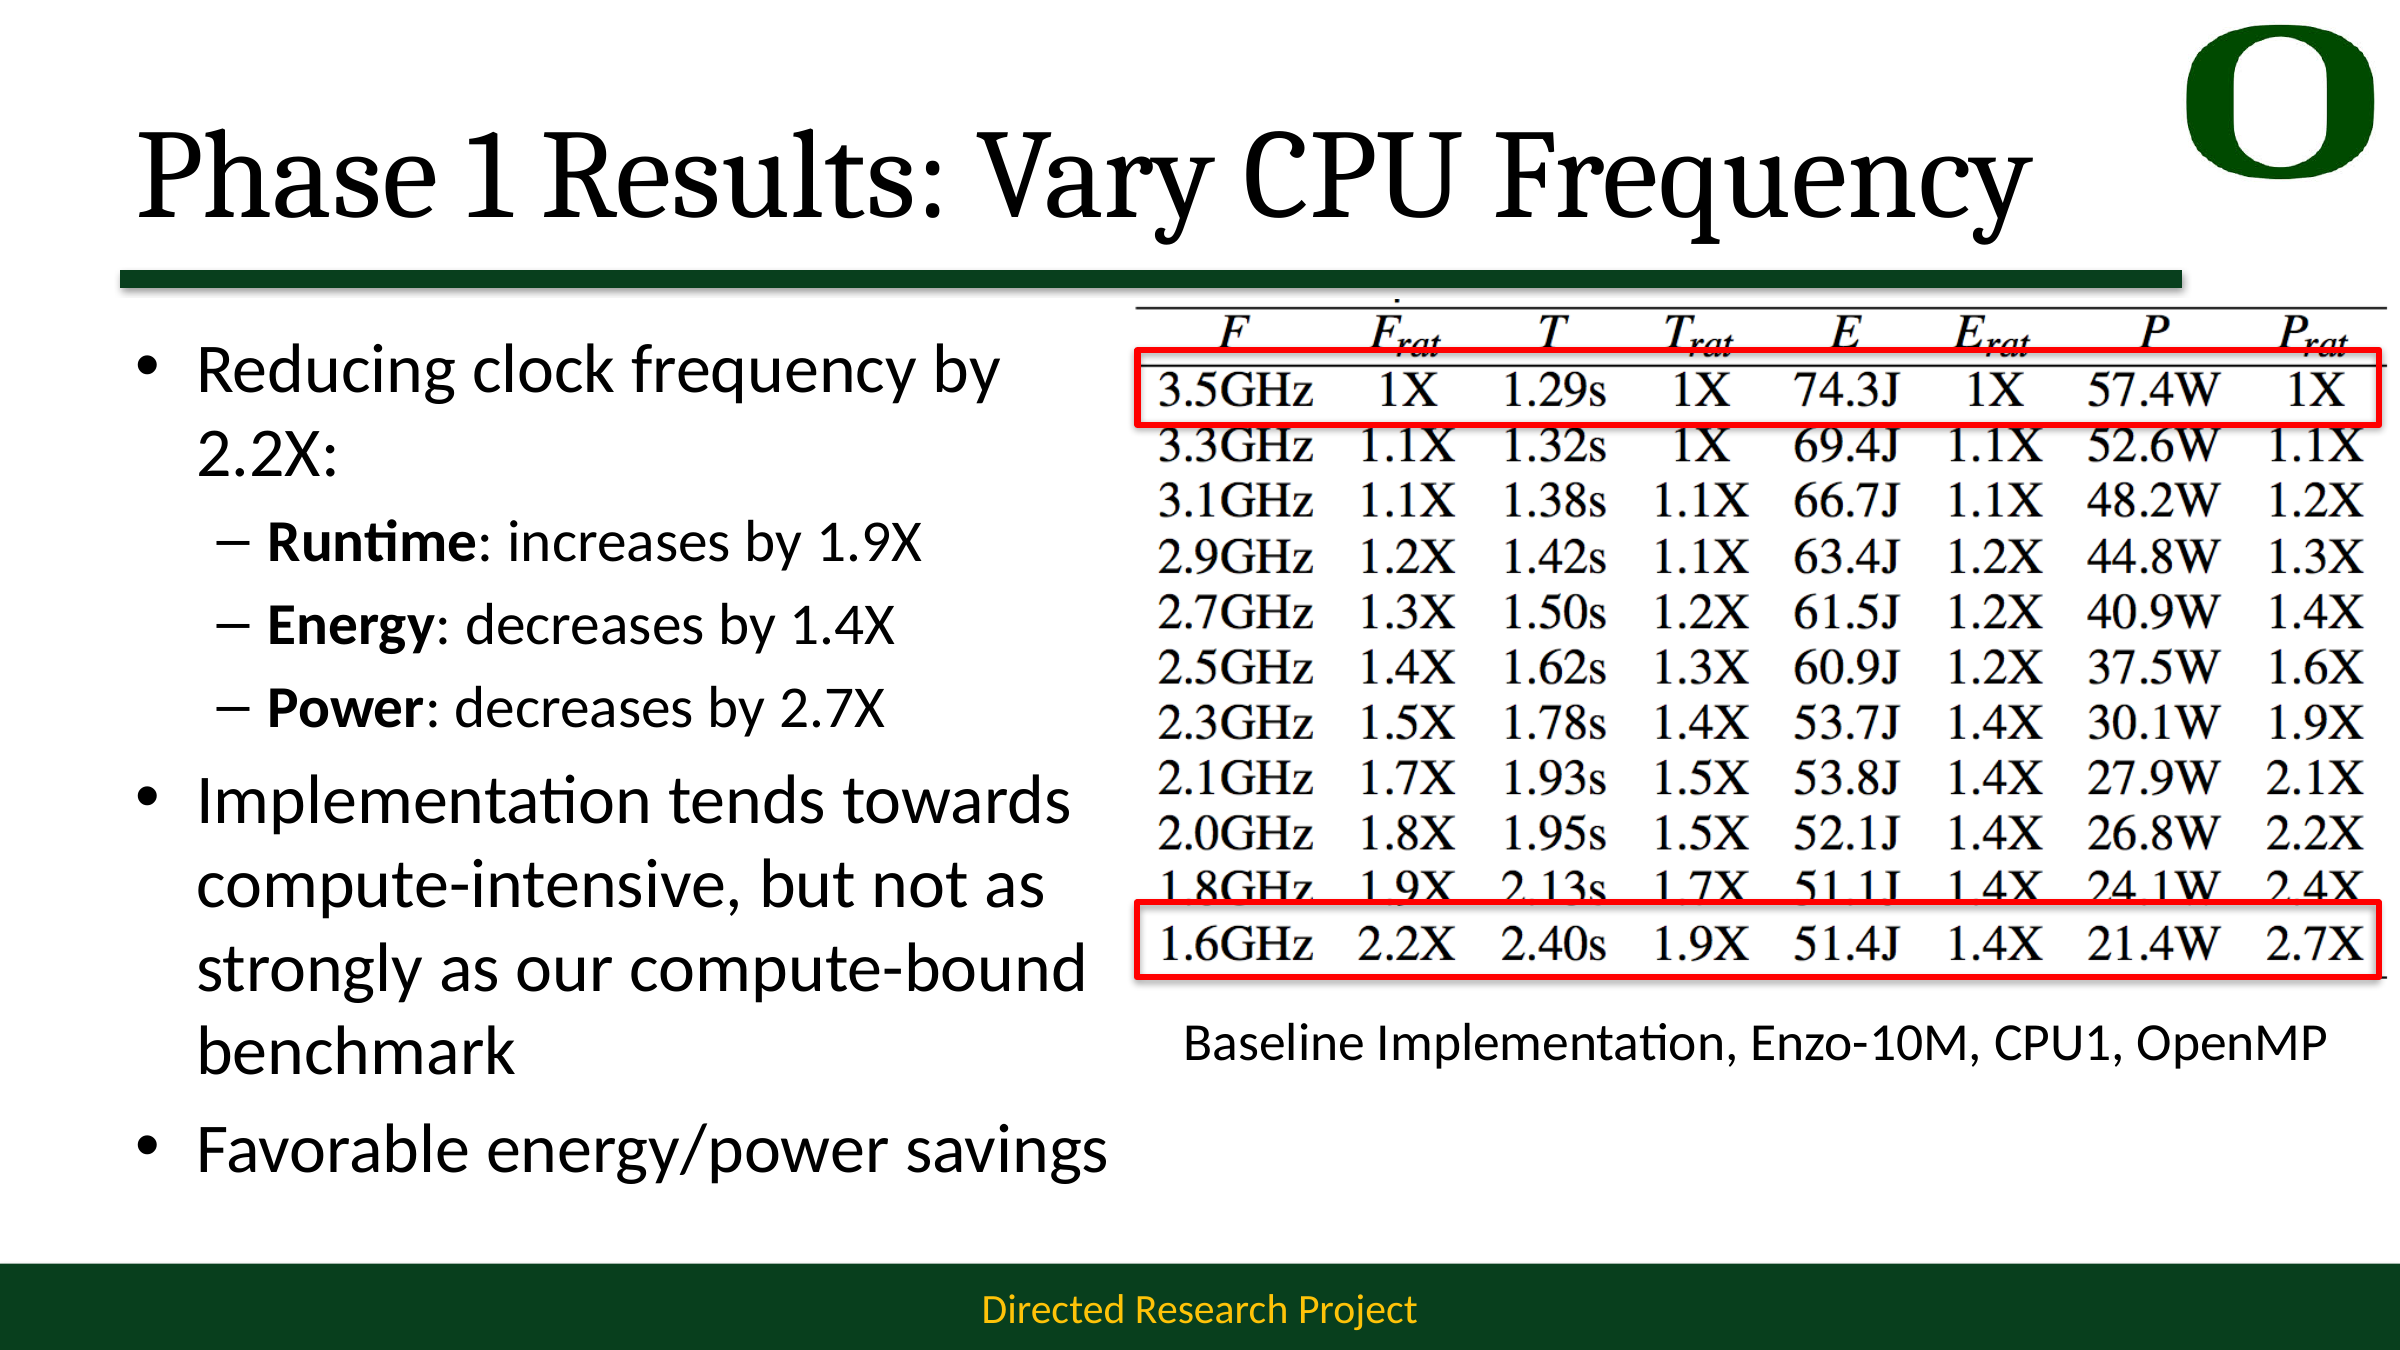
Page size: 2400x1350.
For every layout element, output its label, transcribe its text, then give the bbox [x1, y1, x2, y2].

picture [1112, 299, 2400, 994]
list Reducing clock frequency by 2.2X: Runtime: increases by 1.9X Energy: decreases by 1.4X Power: decreases by 2.7X Implementation tends towards compute-intensive, but not as strongly as our compute-bound benchmark Favorable energy/power savings [120, 315, 1137, 1206]
picture [2181, 20, 2379, 183]
title Phase 1 Results: Vary CPU Frequency [120, 54, 2182, 279]
text_box Baseline Implementation, Enzo-10M, CPU1, OpenMP [1112, 1001, 2400, 1079]
slide_number 31 [1719, 1251, 2280, 1324]
